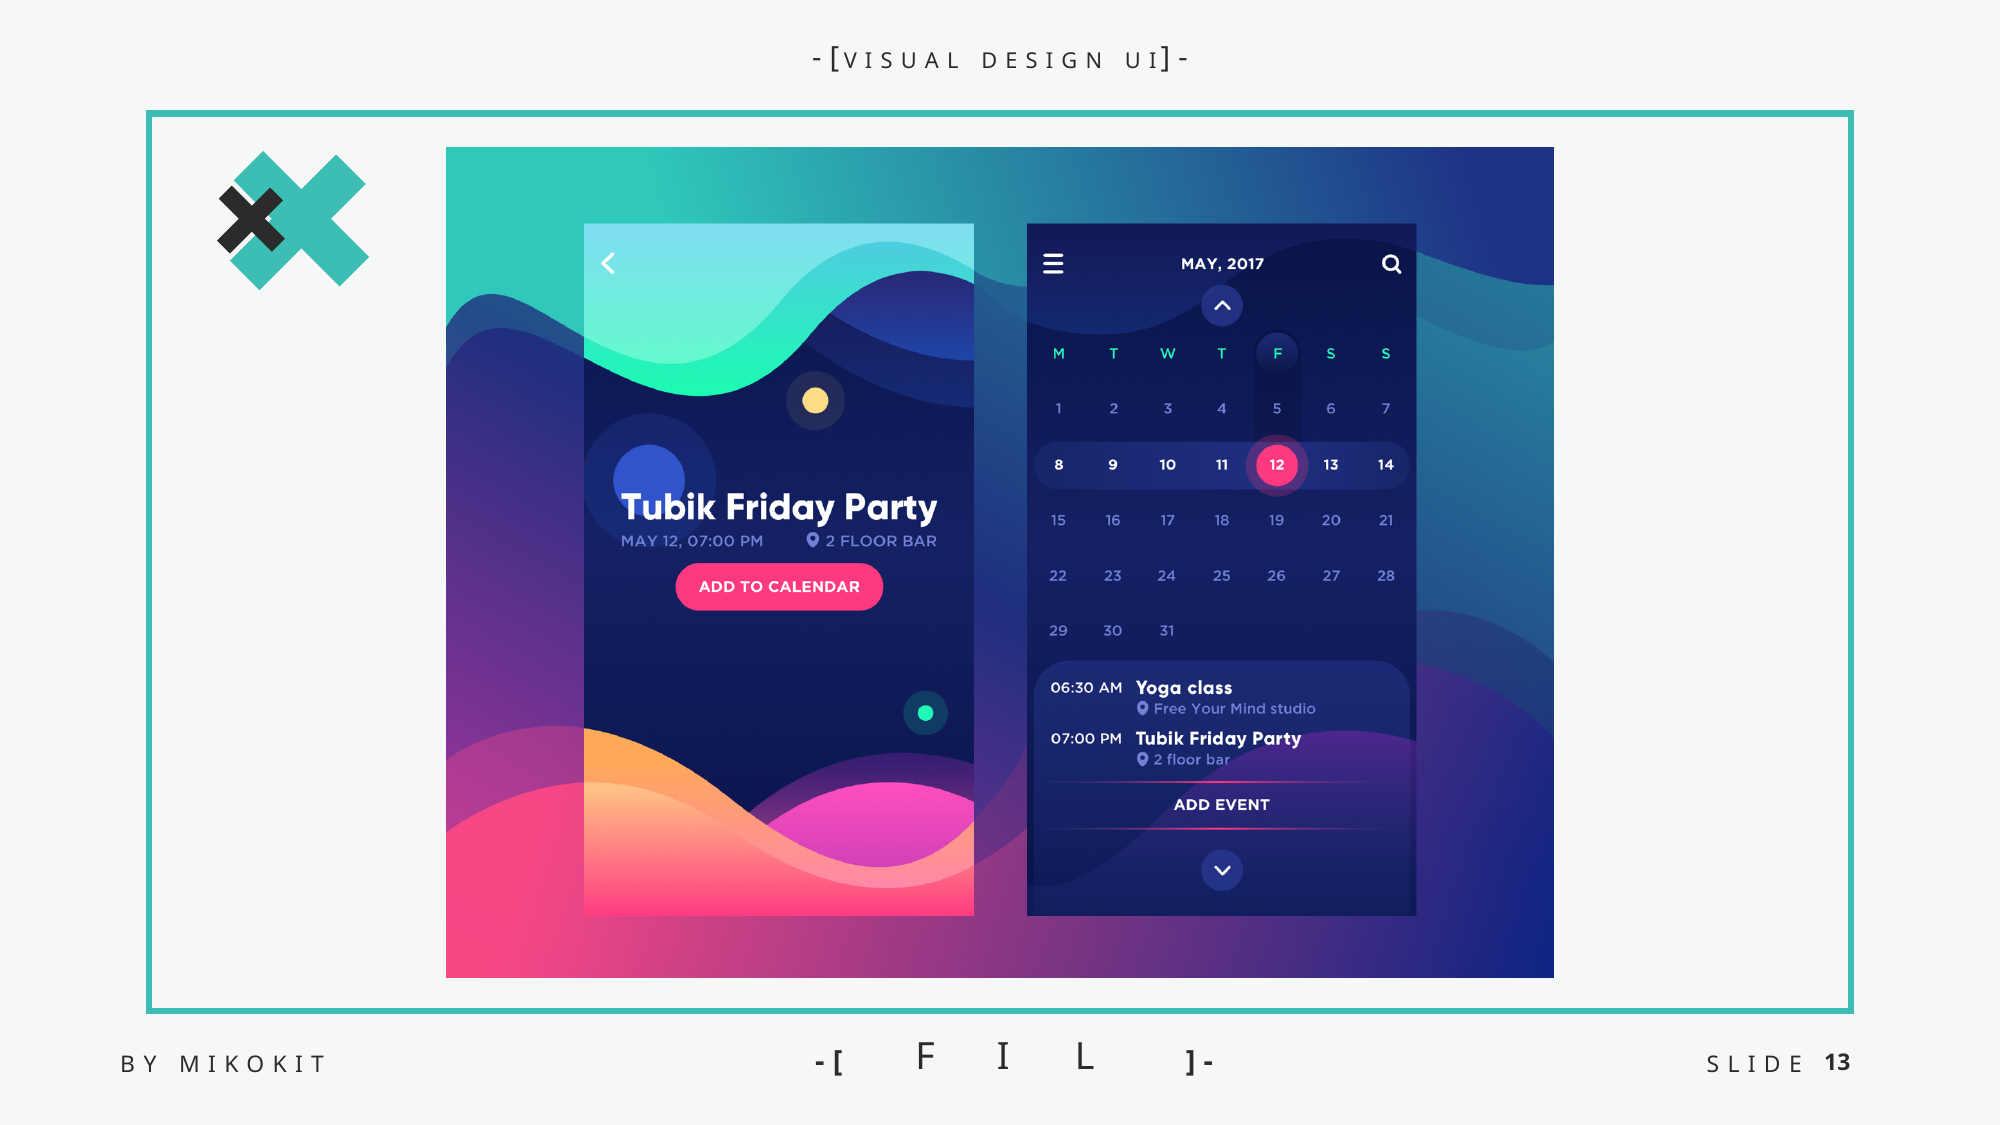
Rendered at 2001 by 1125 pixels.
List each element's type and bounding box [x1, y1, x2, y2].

picture [446, 147, 1554, 978]
text_box [96, 184, 307, 395]
text_box [10, 8, 461, 459]
text_box [782, 30, 1218, 81]
text_box [222, 147, 373, 298]
text_box [212, 182, 288, 258]
text_box [148, 113, 1852, 1012]
